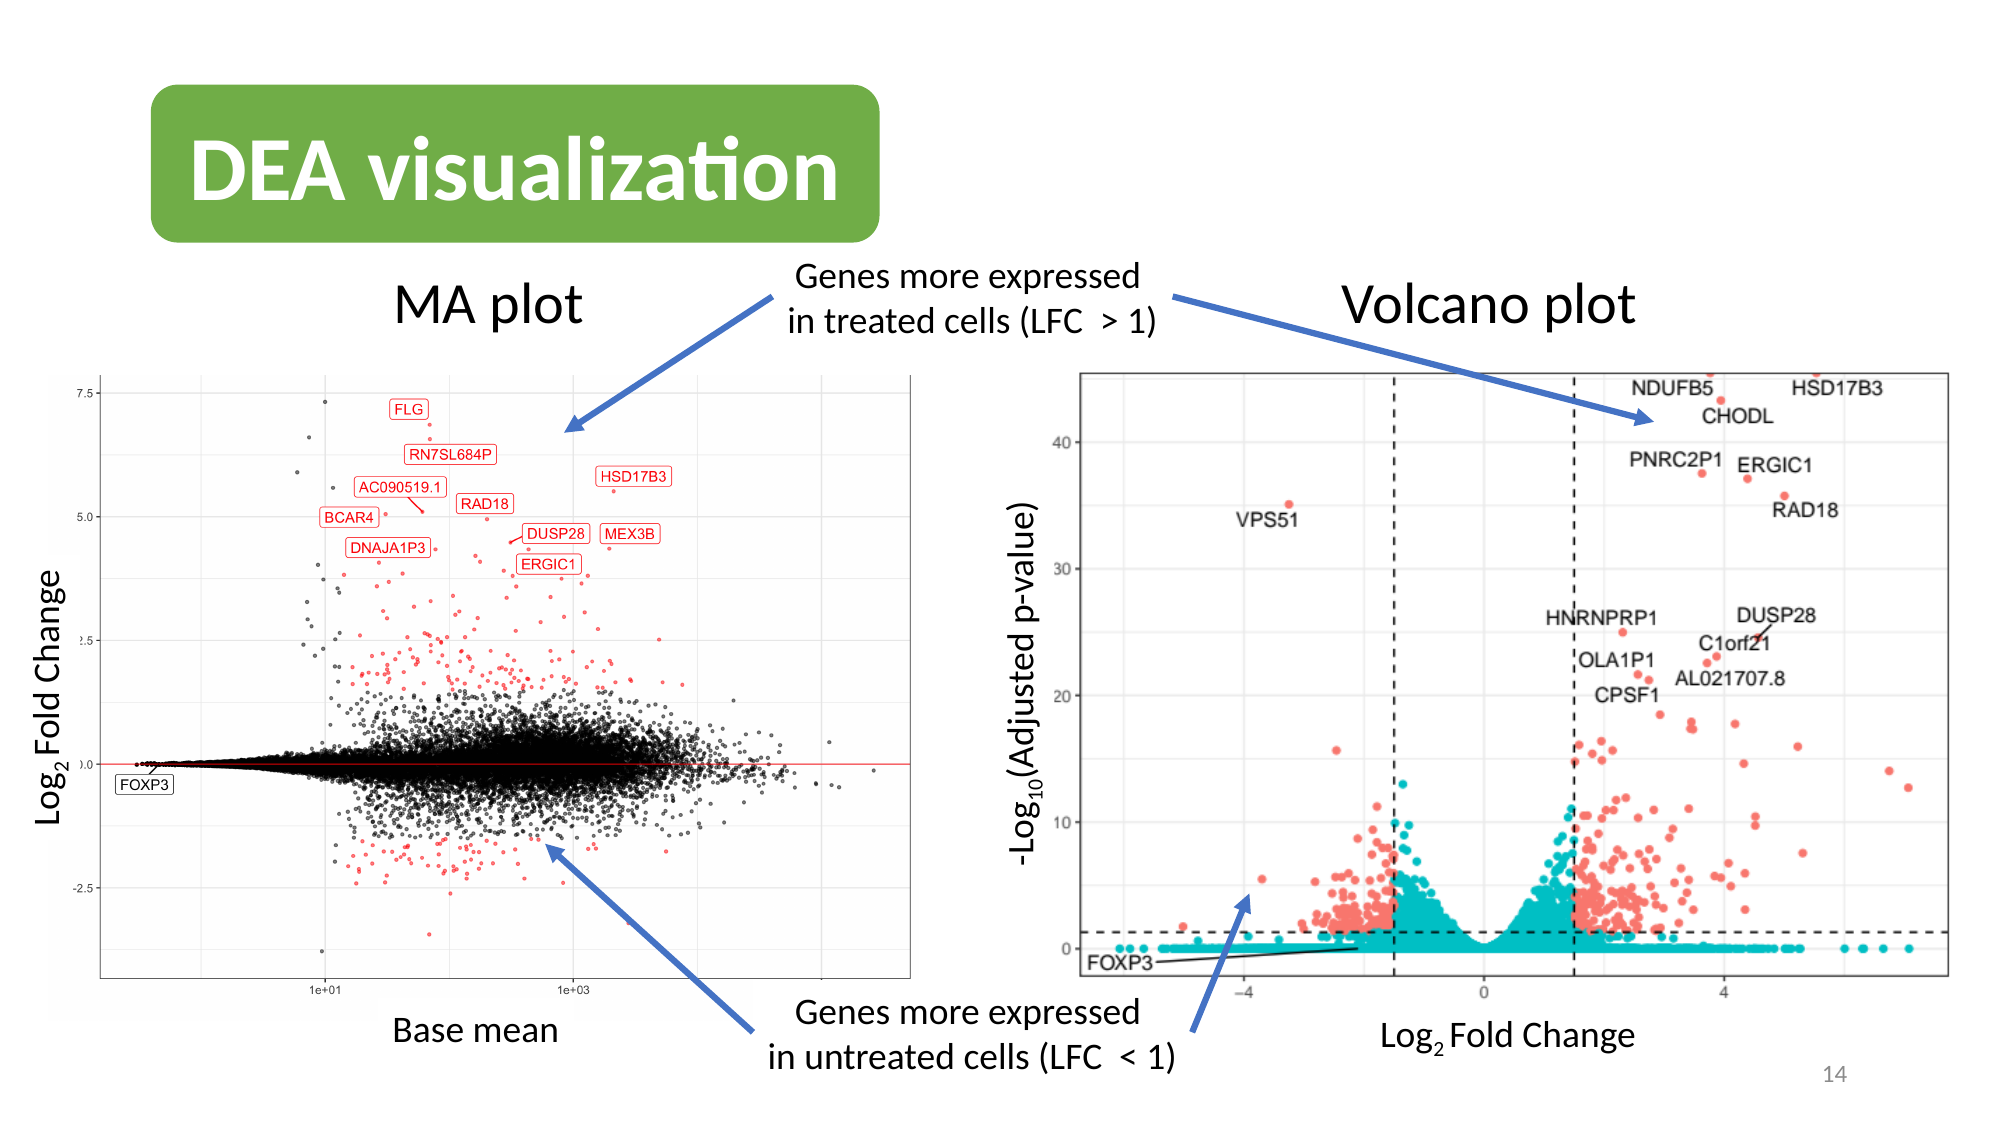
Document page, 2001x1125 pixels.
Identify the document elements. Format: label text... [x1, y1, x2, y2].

text_box MA plot [378, 258, 599, 343]
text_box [563, 297, 770, 433]
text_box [544, 843, 750, 1033]
picture [48, 374, 919, 1021]
text_box Log2 Fold Change [1365, 1033, 1651, 1069]
slide_number 14 [1412, 1042, 1863, 1103]
picture [1018, 363, 1956, 1033]
text_box Base mean [377, 1021, 575, 1058]
text_box Volcano plot [1327, 258, 1653, 297]
text_box -Log10(Adjusted p-value) [988, 485, 1018, 882]
text_box Genes more expressed in untreated cells (LFC < 1) [752, 979, 1193, 1085]
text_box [1175, 297, 1654, 422]
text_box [1195, 893, 1250, 1033]
text_box DEA visualization [150, 84, 880, 243]
text_box Log2 Fold Change [14, 555, 48, 841]
text_box Genes more expressed in treated cells (LFC > 1) [772, 244, 1173, 349]
